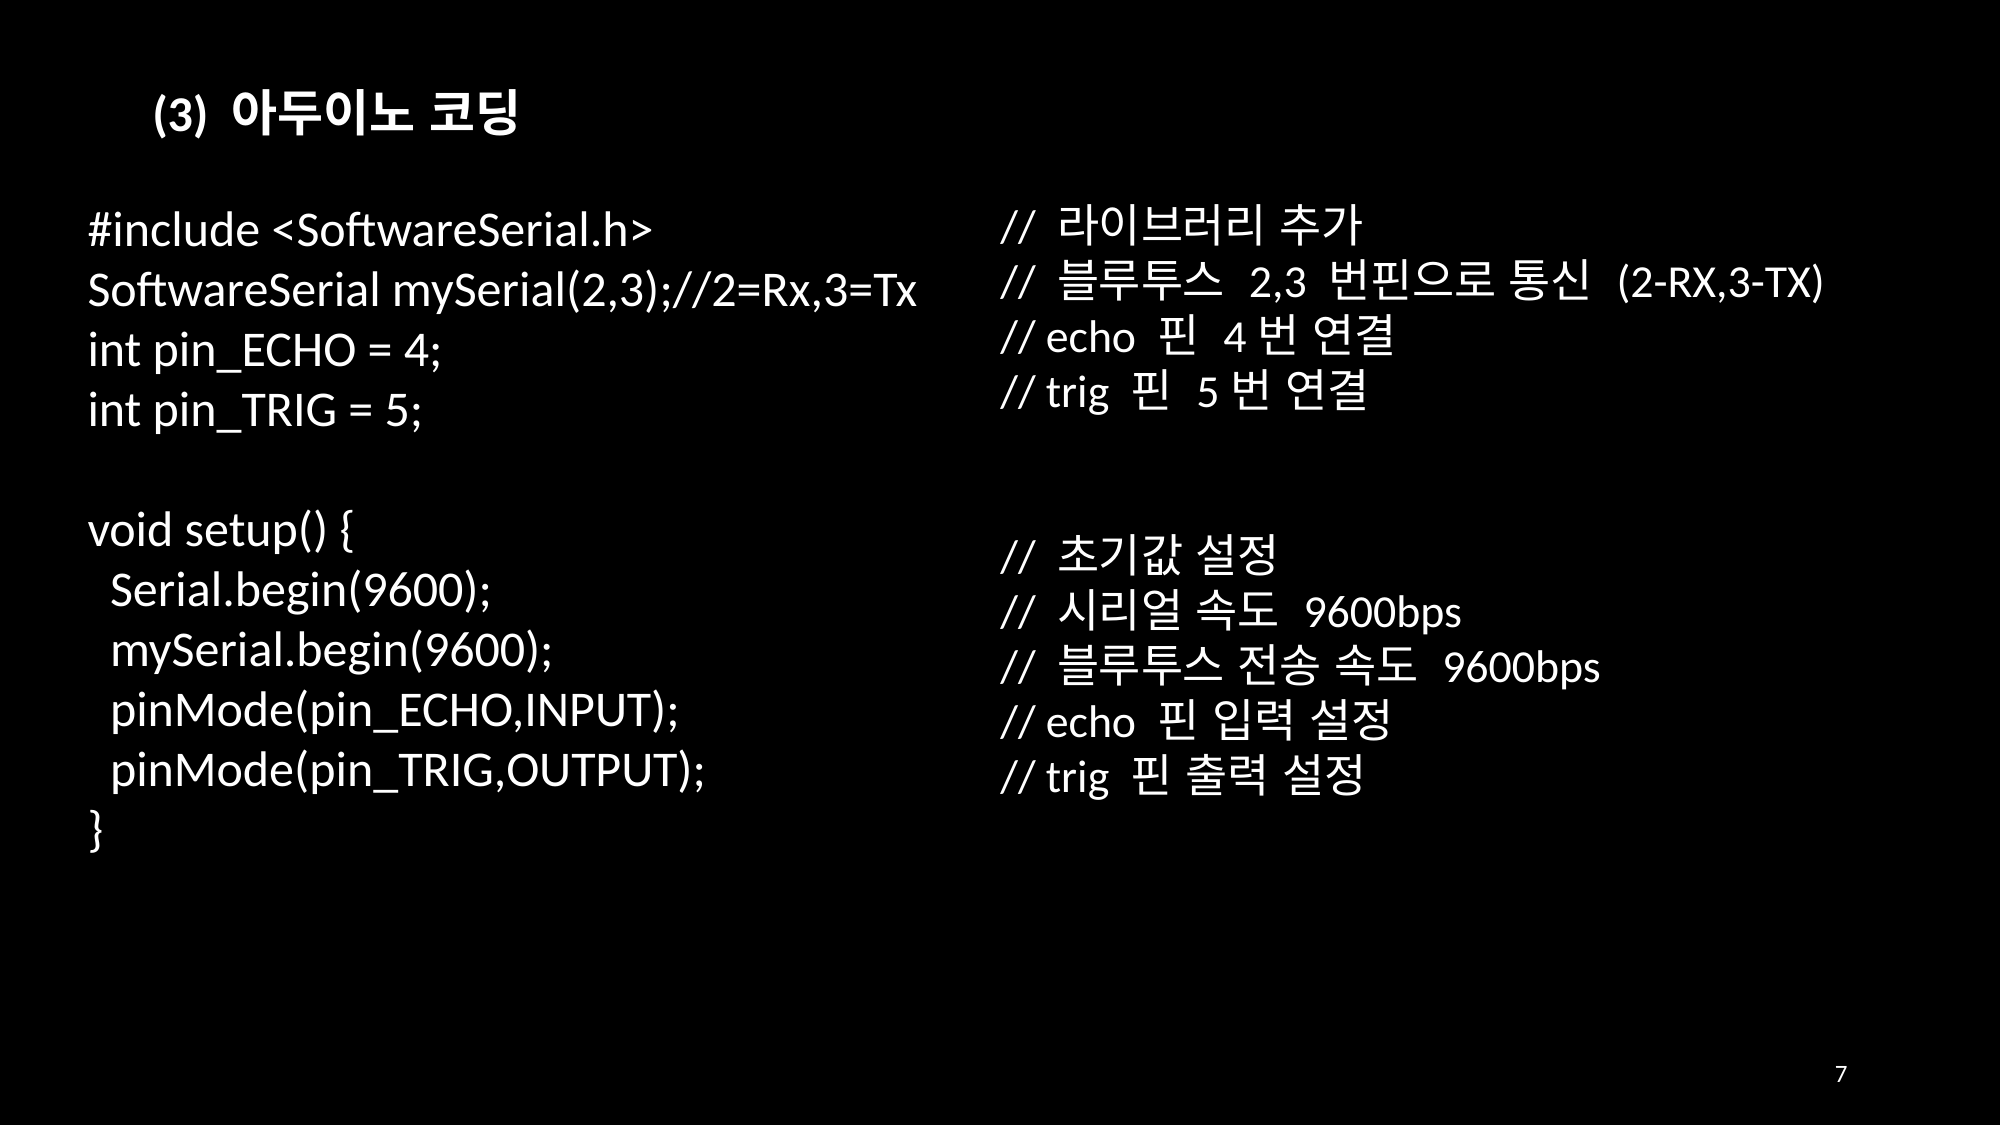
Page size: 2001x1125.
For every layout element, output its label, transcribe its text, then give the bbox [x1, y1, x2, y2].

slide_number 7 [1412, 1042, 1863, 1103]
text_box #include <SoftwareSerial.h> SoftwareSerial mySerial(2,3);//2=Rx,3=Tx int pin_ECHO = 4; int pin_TRIG = 5; void setup() { Serial.begin(9600); mySerial.begin(9600); pinMode(pin_ECHO,INPUT); pinMode(pin_TRIG,OUTPUT); } [72, 189, 934, 910]
text_box (3) 아두이노 코딩 [137, 73, 643, 149]
text_box // 라이브러리 추가 // 블루투스 2,3 번핀으로 통신 (2-RX,3-TX) // echo 핀 4번 연결 // trig 핀 5번 연결 // 초기값 설정 // 시리얼 속도 9600bps // 블루투스 전송 속도 9600bps // echo 핀 입력 설정 // trig 핀 출력 설정 [985, 189, 1840, 810]
